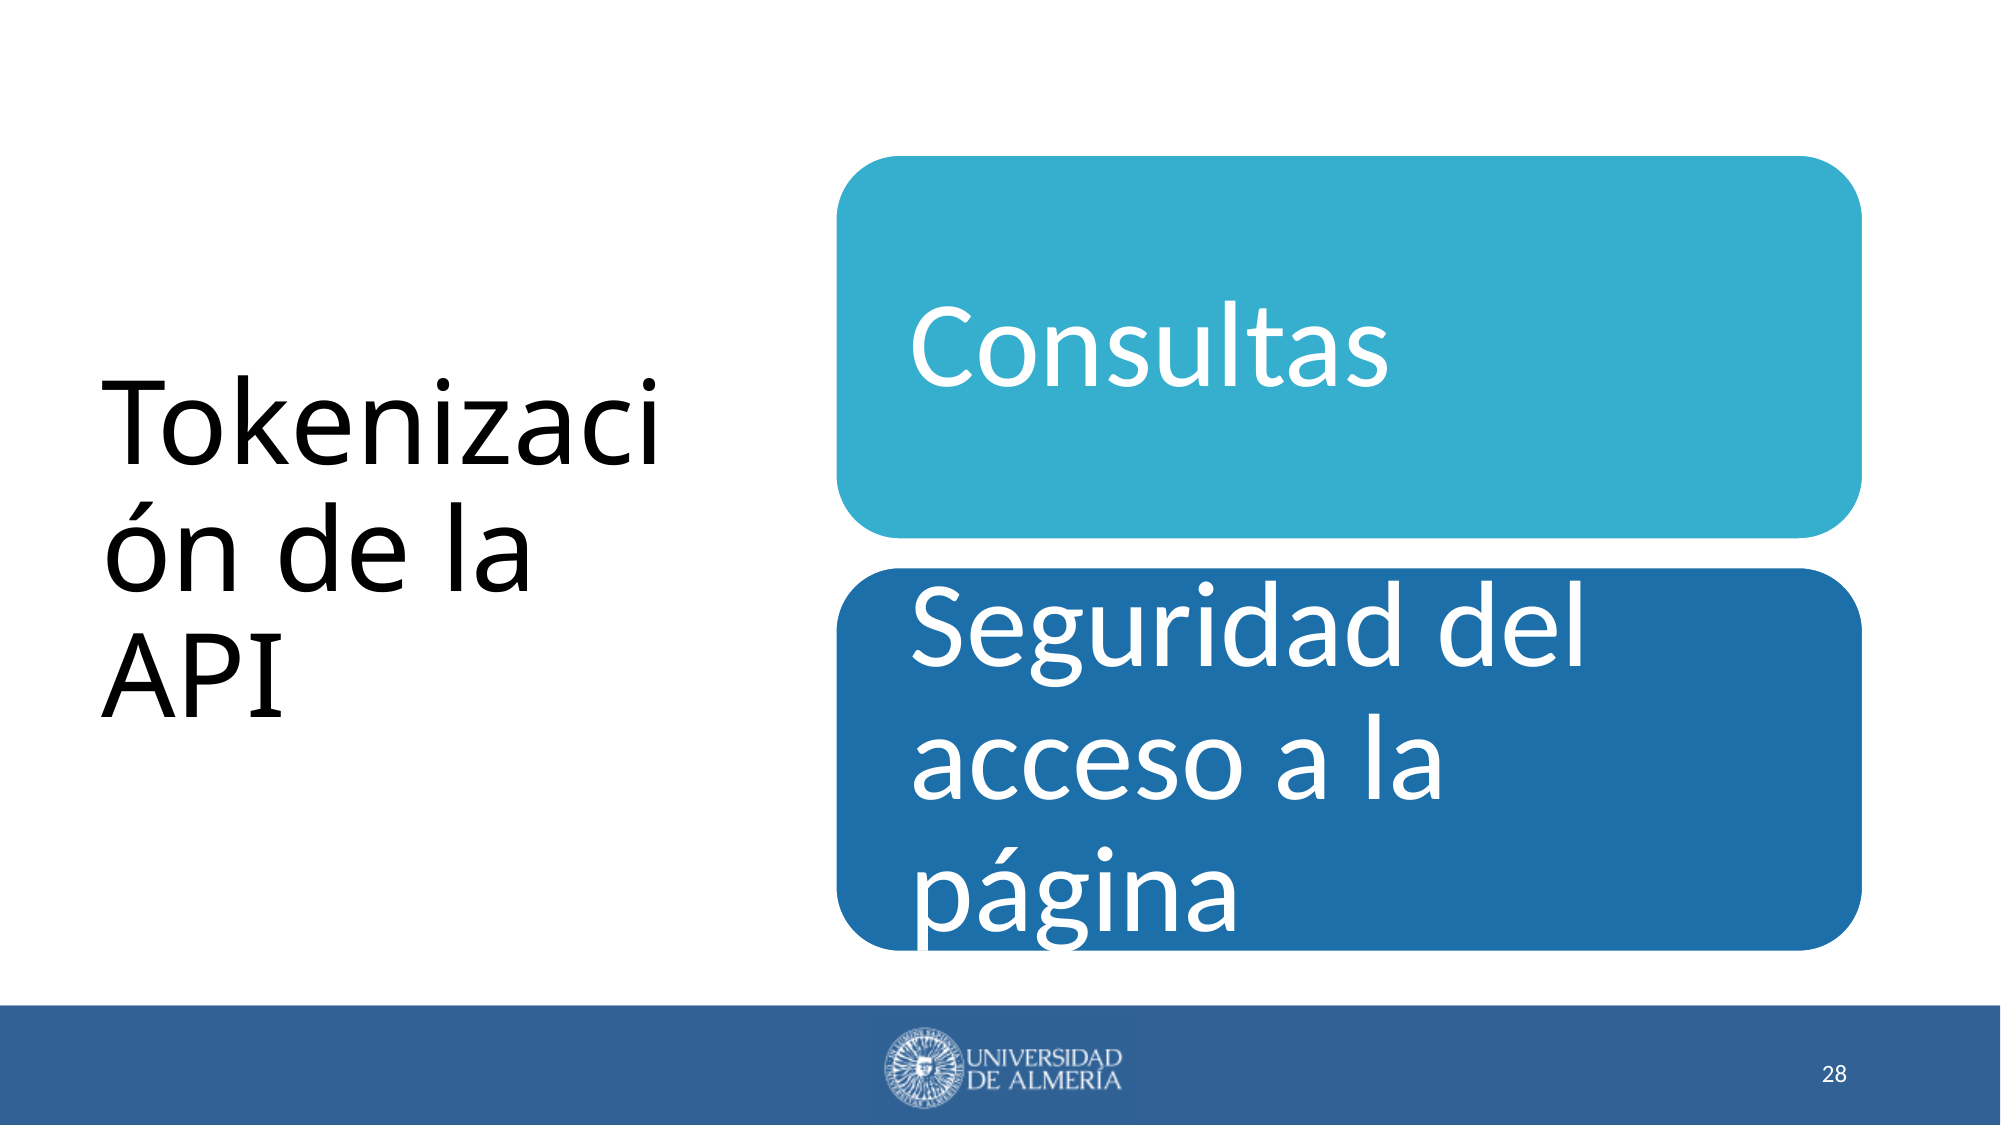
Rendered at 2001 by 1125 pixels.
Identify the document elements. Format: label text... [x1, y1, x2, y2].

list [835, 101, 1863, 1005]
slide_number 28 [1412, 1042, 1863, 1103]
title Tokenización de la API [86, 101, 711, 1005]
